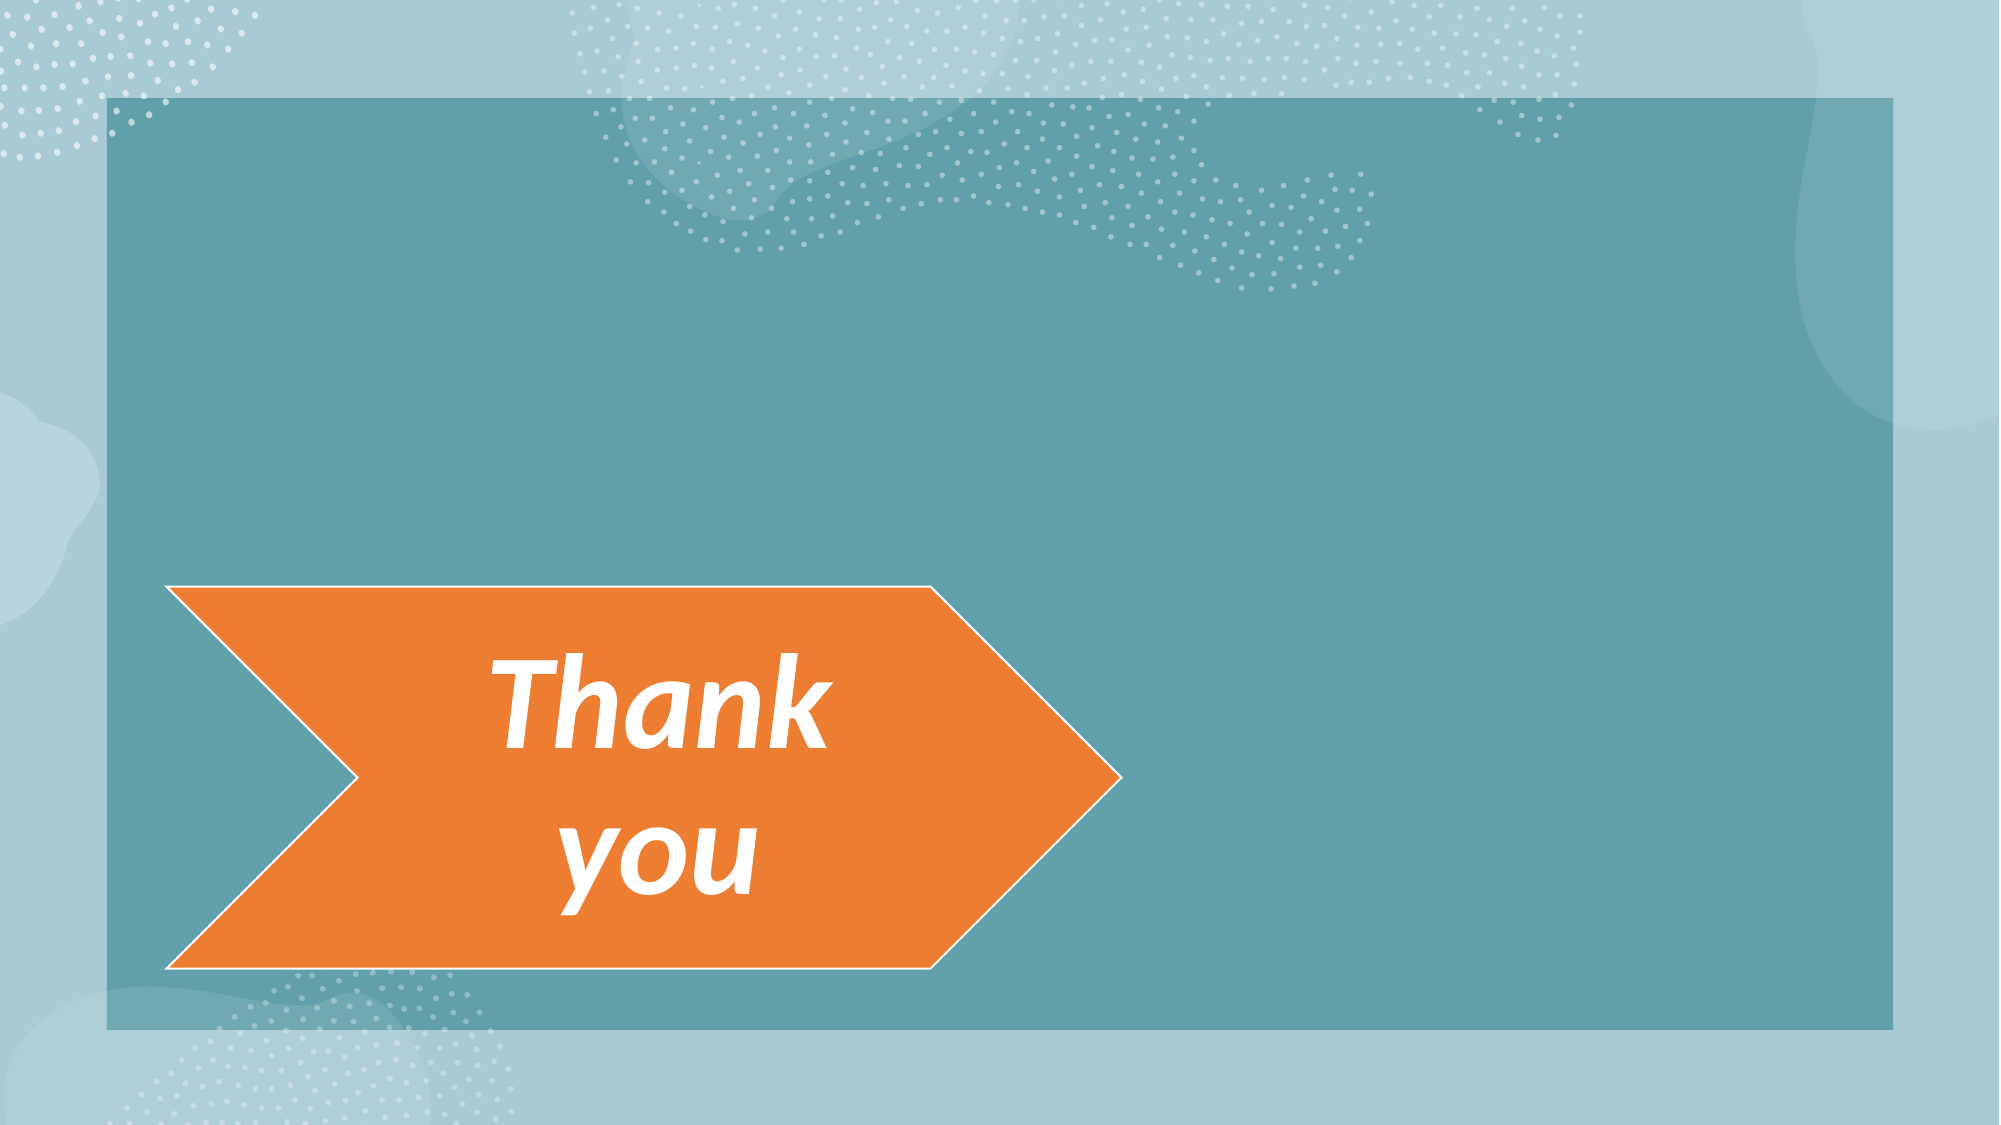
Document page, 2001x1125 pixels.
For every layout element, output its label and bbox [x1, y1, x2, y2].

text_box [0, 0, 1999, 1125]
list [166, 564, 1122, 991]
